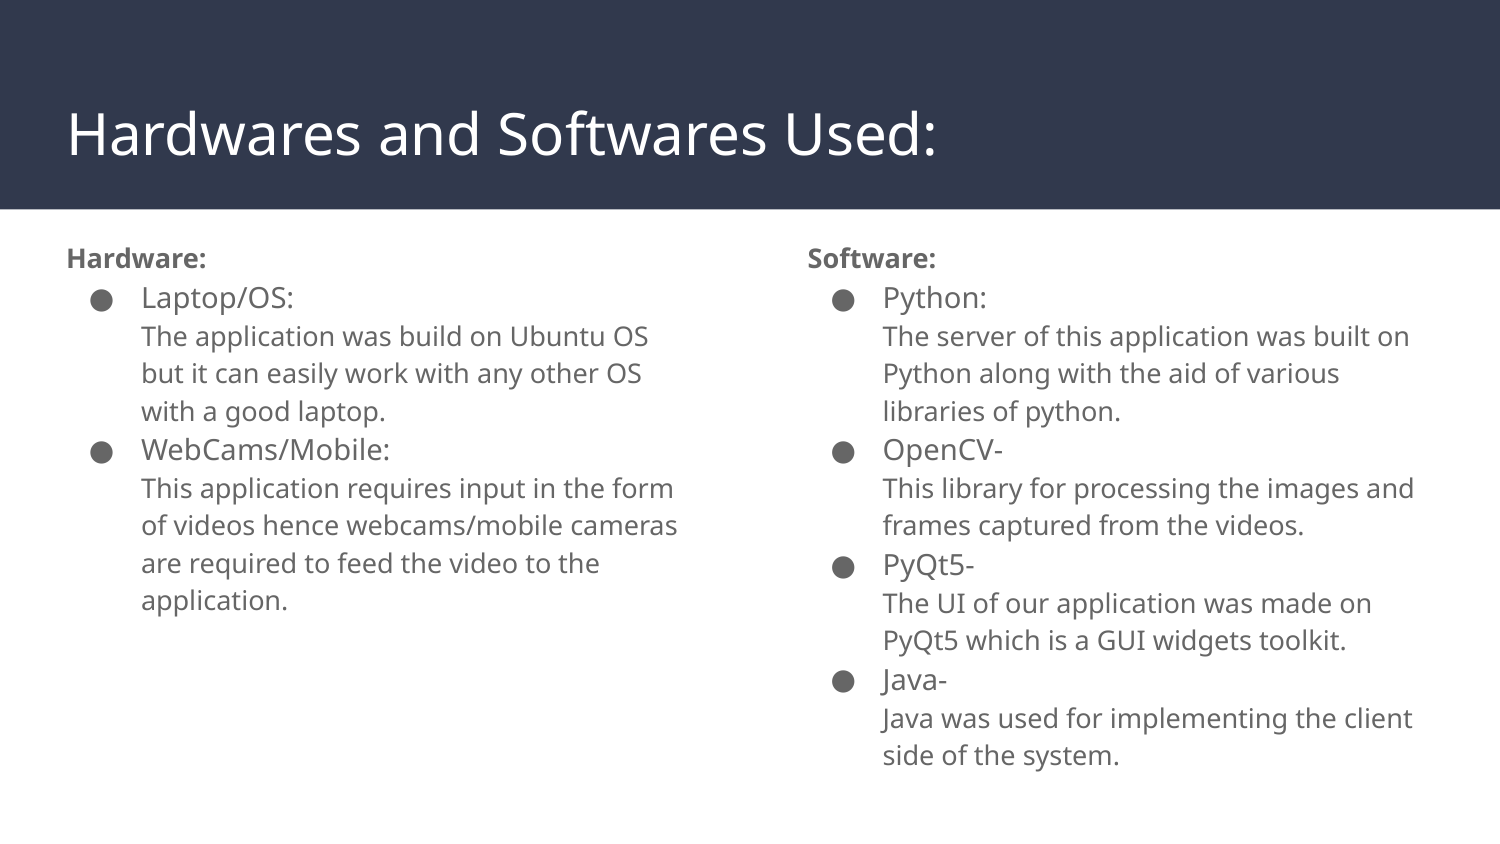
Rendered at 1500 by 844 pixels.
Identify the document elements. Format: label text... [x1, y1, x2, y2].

list Hardware: Laptop/OS: The application was build on Ubuntu OS but it can easily work with any other OS with a good laptop. WebCams/Mobile: This application requires input in the form of videos hence webcams/mobile cameras are required to feed the video to the application. [51, 221, 708, 727]
list Software: Python: The server of this application was built on Python along with the aid of various libraries of python. OpenCV- This library for processing the images and frames captured from the videos. PyQt5- The UI of our application was made on PyQt5 which is a GUI widgets toolkit. Java- Java was used for implementing the client side of the system. [792, 221, 1449, 807]
title Hardwares and Softwares Used: [51, 82, 1449, 185]
